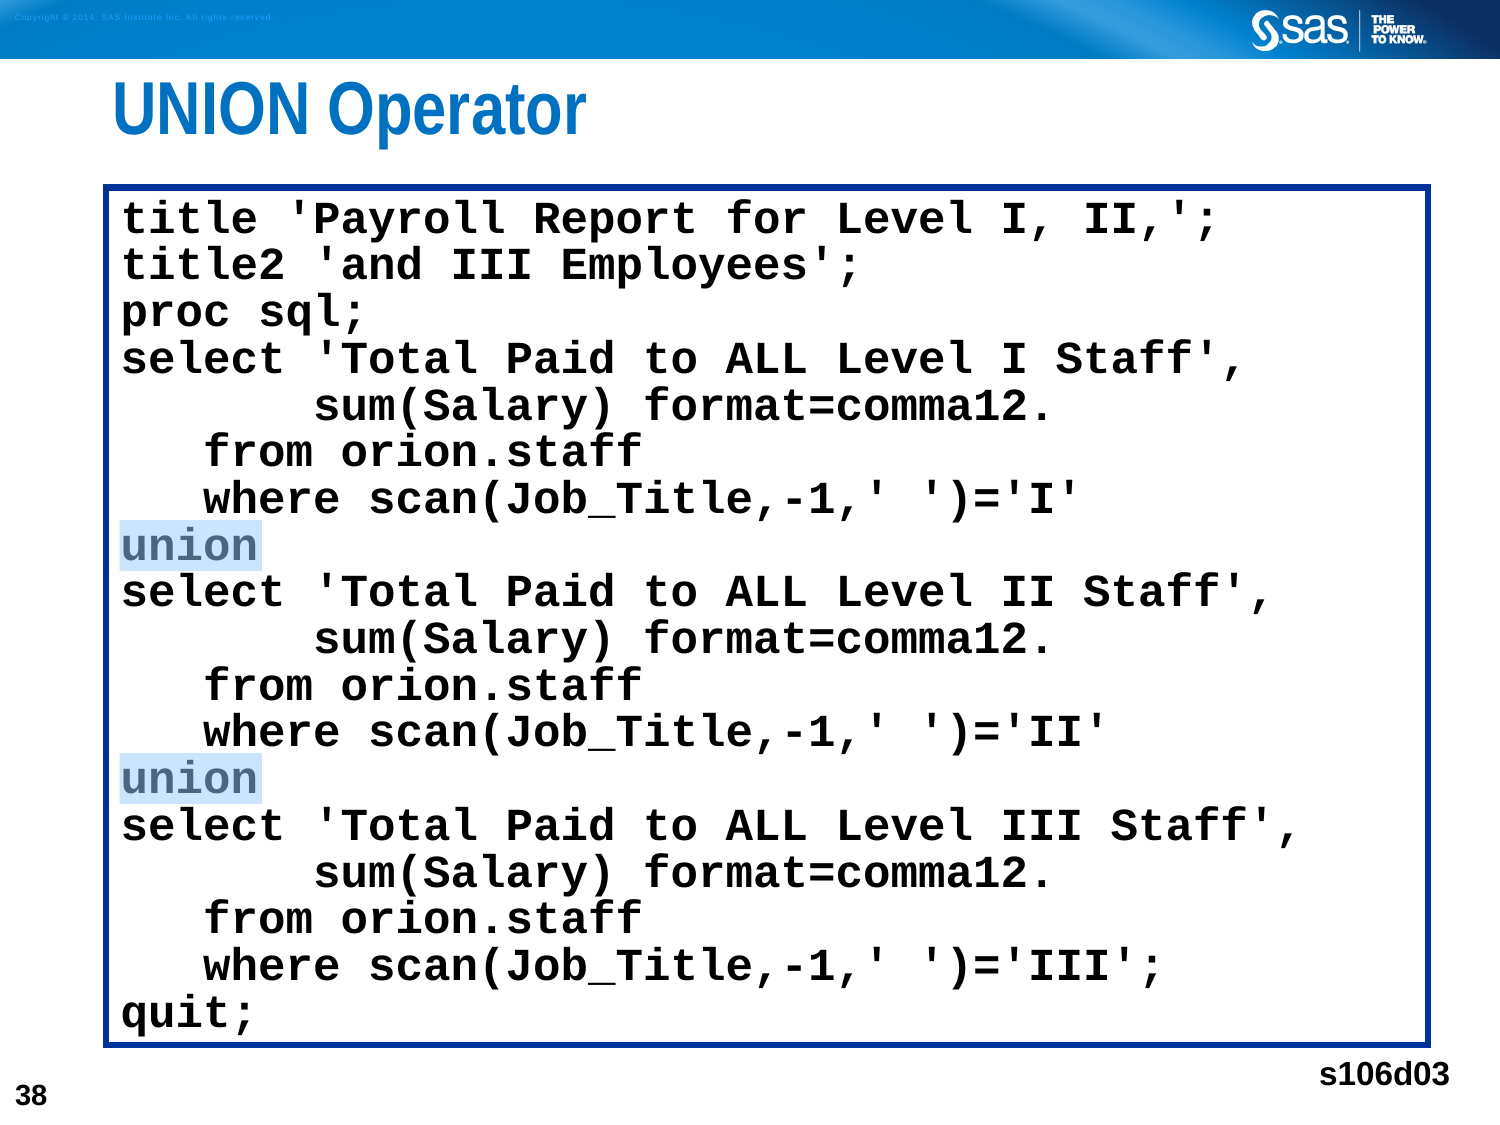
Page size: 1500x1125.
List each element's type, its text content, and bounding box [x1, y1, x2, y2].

text_box s106d03 [1304, 1037, 1465, 1107]
picture [0, 0, 1500, 59]
title UNION Operator [112, 75, 1500, 187]
text_box [119, 520, 262, 571]
text_box title 'Payroll Report for Level I, II,'; title2 'and III Employees'; proc sql; select 'Total Paid to ALL Level I Staff', sum(Salary) format=comma12. from orion.staff where scan(Job_Title,-1,' ')='I' union select 'Total Paid to ALL Level II Staff', sum(Salary) format=comma12. from orion.staff where scan(Job_Title,-1,' ')='II' union select 'Total Paid to ALL Level III Staff', sum(Salary) format=comma12. from orion.staff where scan(Job_Title,-1,' ')='III'; quit; [105, 187, 1429, 1045]
text_box [119, 753, 262, 804]
